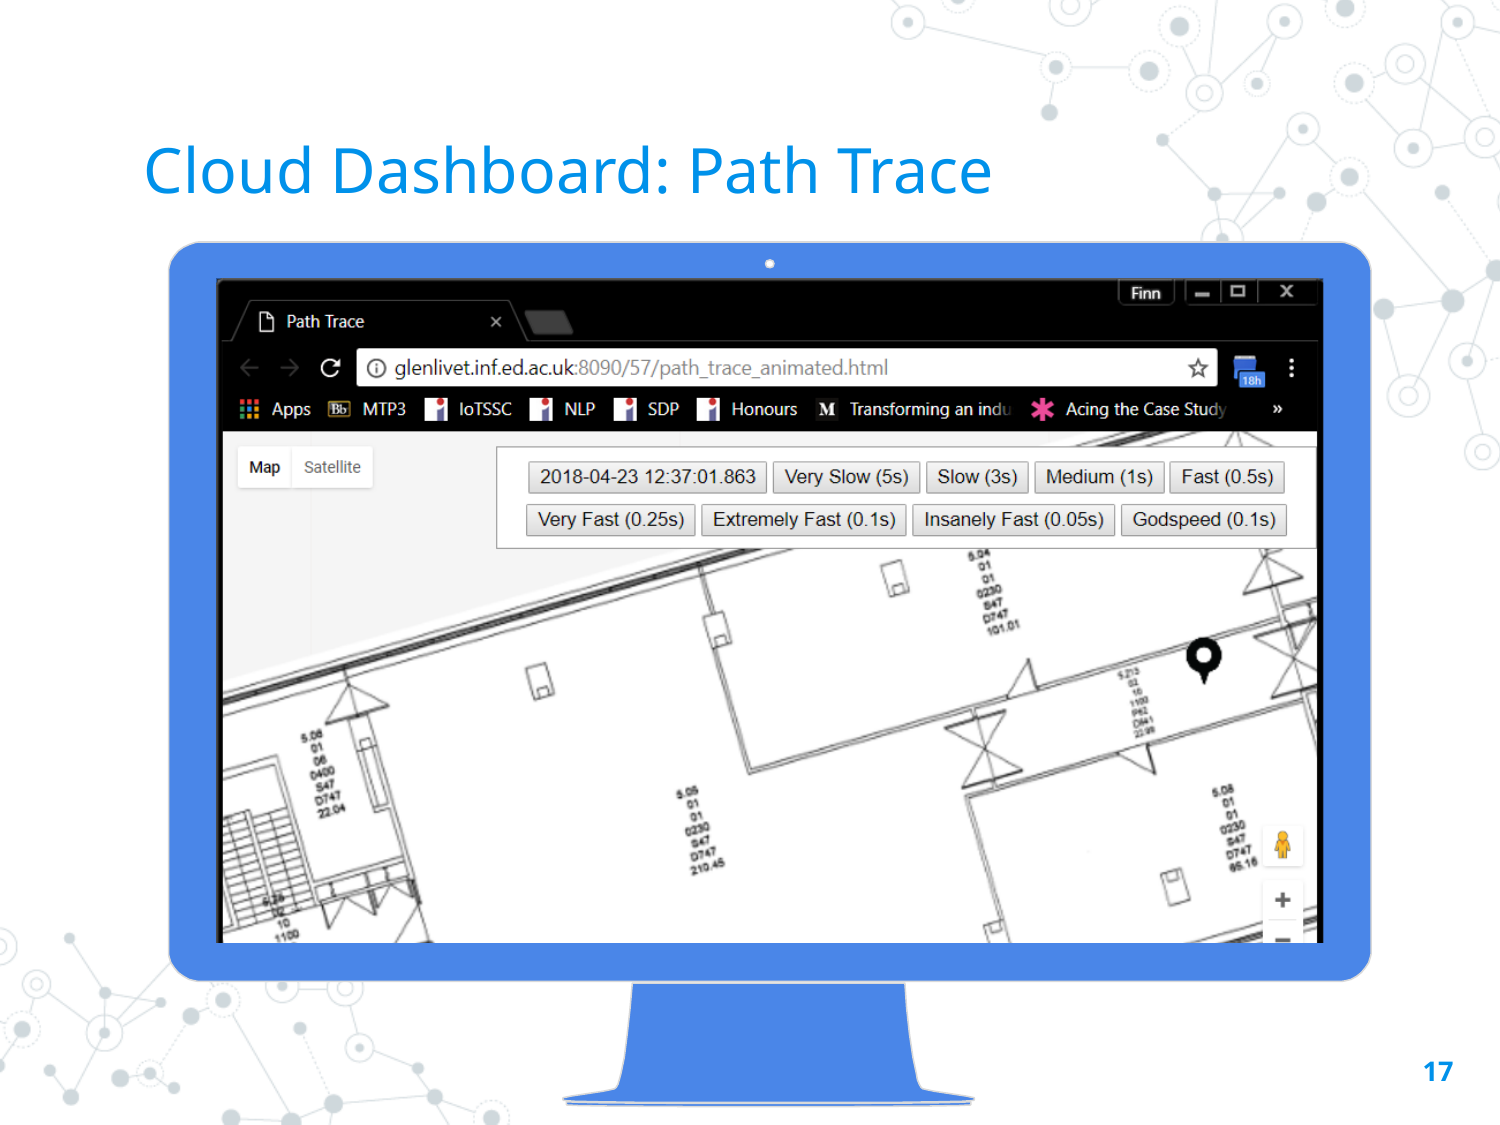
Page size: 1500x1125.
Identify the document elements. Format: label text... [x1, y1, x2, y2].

slide_number 17 [1378, 1038, 1469, 1125]
text_box [562, 983, 975, 1107]
text_box [168, 242, 1372, 982]
title Cloud Dashboard: Path Trace [128, 67, 1372, 222]
picture [0, 0, 1500, 1125]
